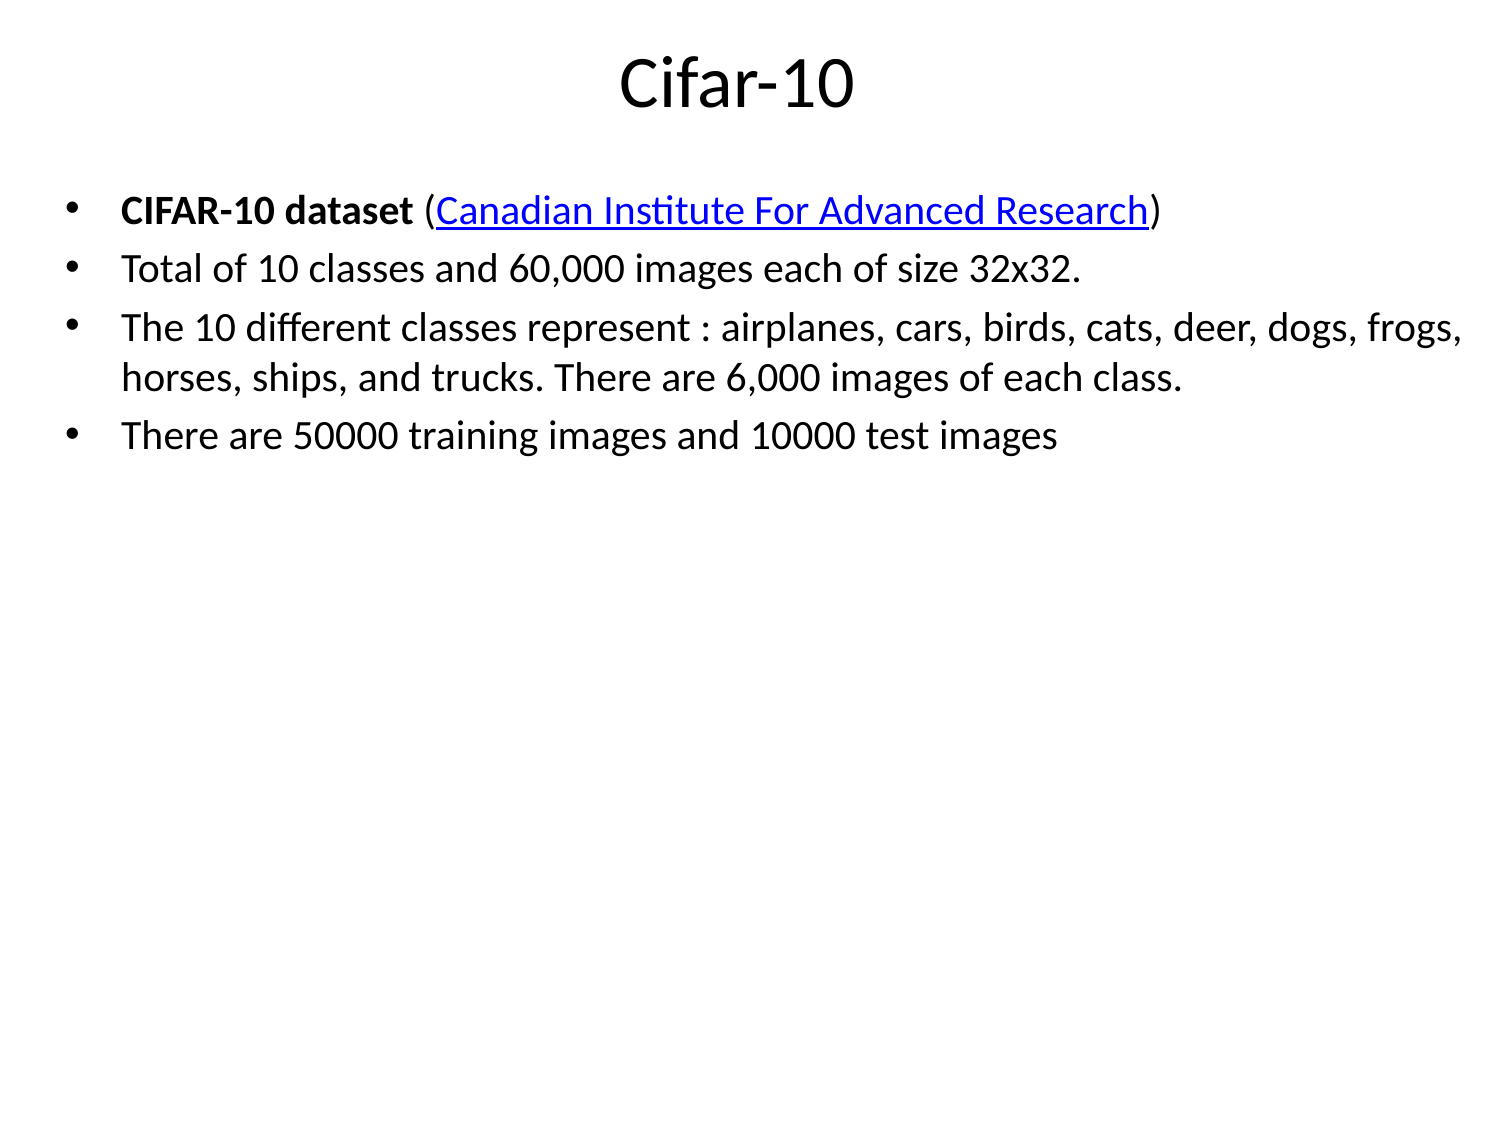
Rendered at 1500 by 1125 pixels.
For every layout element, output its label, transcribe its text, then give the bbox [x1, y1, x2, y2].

list CIFAR-10 dataset (Canadian Institute For Advanced Research) Total of 10 classes and 60,000 images each of size 32x32. The 10 different classes represent : airplanes, cars, birds, cats, deer, dogs, frogs, horses, ships, and trucks. There are 6,000 images of each class. There are 50000 training images and 10000 test images [50, 174, 1488, 1005]
title Cifar-10 [62, 24, 1413, 130]
